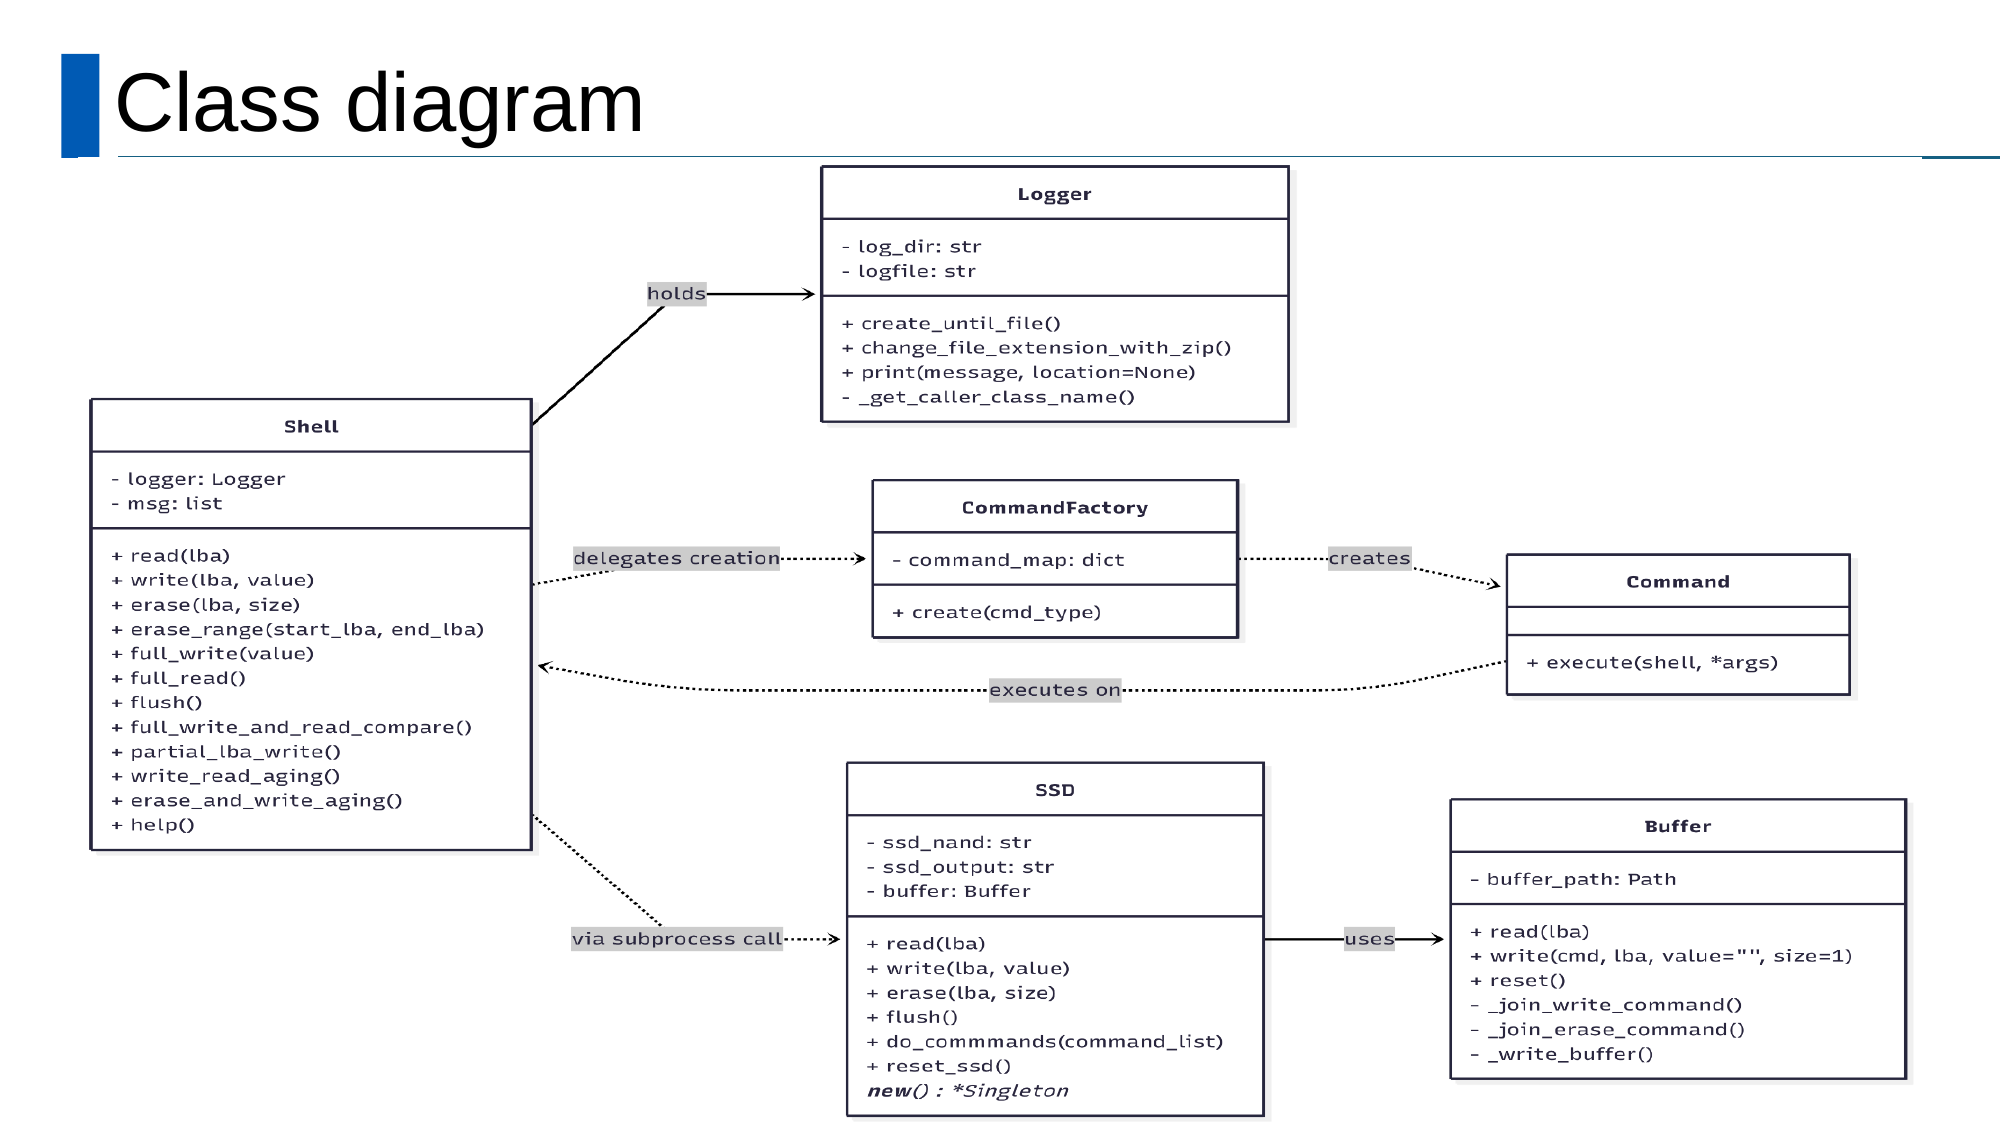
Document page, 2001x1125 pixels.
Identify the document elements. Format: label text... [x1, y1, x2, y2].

picture [78, 157, 1922, 1125]
title Class diagram [99, 50, 1825, 155]
